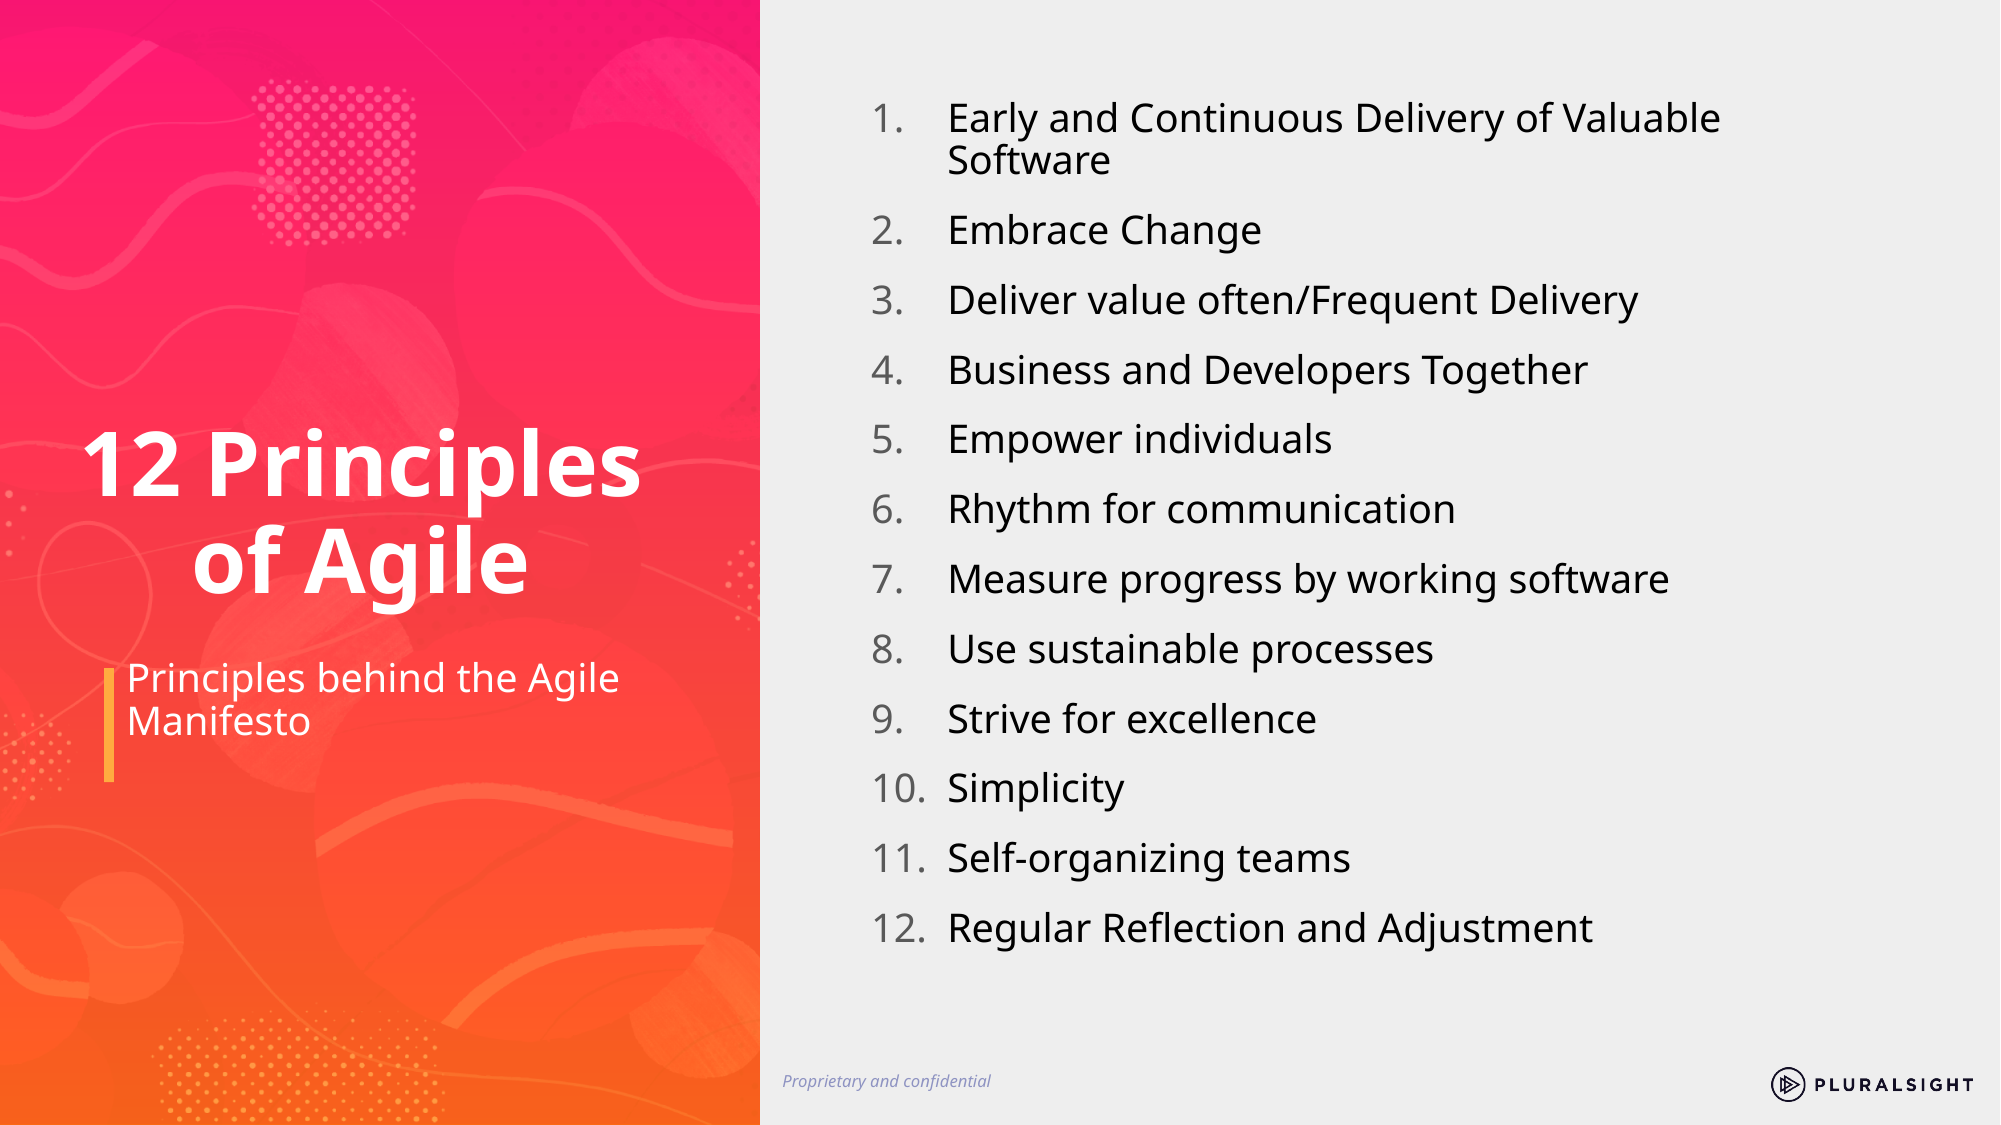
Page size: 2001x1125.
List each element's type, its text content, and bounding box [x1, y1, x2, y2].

list Early and Continuous Delivery of Valuable Software Embrace Change Deliver value often/Frequent Delivery Business and Developers Together Empower individuals Rhythm for communication Measure progress by working software Use sustainable processes Strive for excellence Simplicity Self-organizing teams Regular Reflection and Adjustment [827, 87, 1846, 929]
title 12 Principles of Agile [58, 508, 664, 623]
picture [1771, 1067, 1973, 1102]
picture [0, 0, 760, 1125]
text_box [104, 668, 114, 783]
subtitle Principles behind the Agile Manifesto [81, 648, 687, 802]
